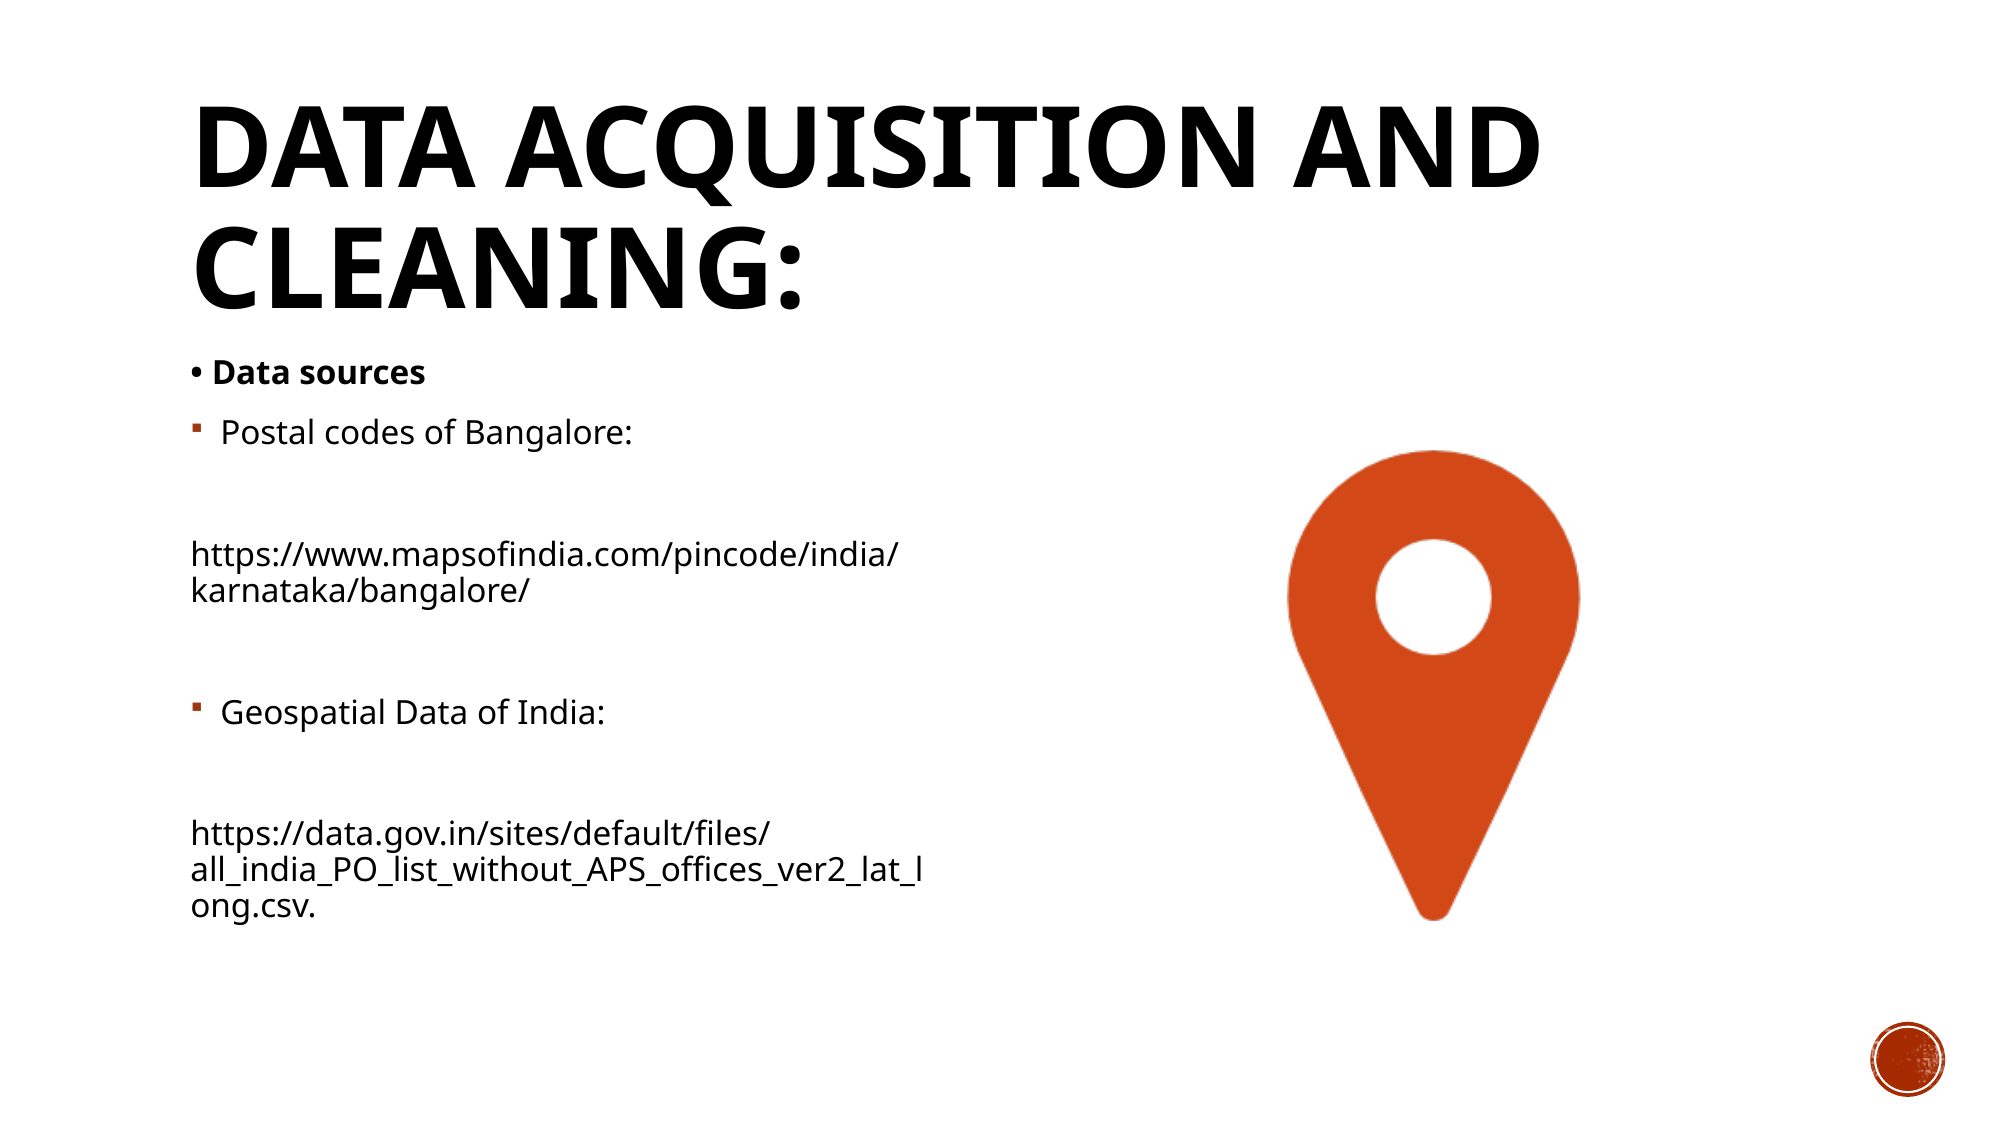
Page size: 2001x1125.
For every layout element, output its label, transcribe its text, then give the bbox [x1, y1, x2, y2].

list • Data sources Postal codes of Bangalore: https://www.mapsofindia.com/pincode/india/karnataka/bangalore/ Geospatial Data of India: https://data.gov.in/sites/default/files/all_india_PO_list_without_APS_offices_ver2_lat_long.csv. [175, 348, 959, 1013]
title Data acquisition and cleaning: [175, 79, 1826, 344]
picture [1107, 359, 1761, 1013]
